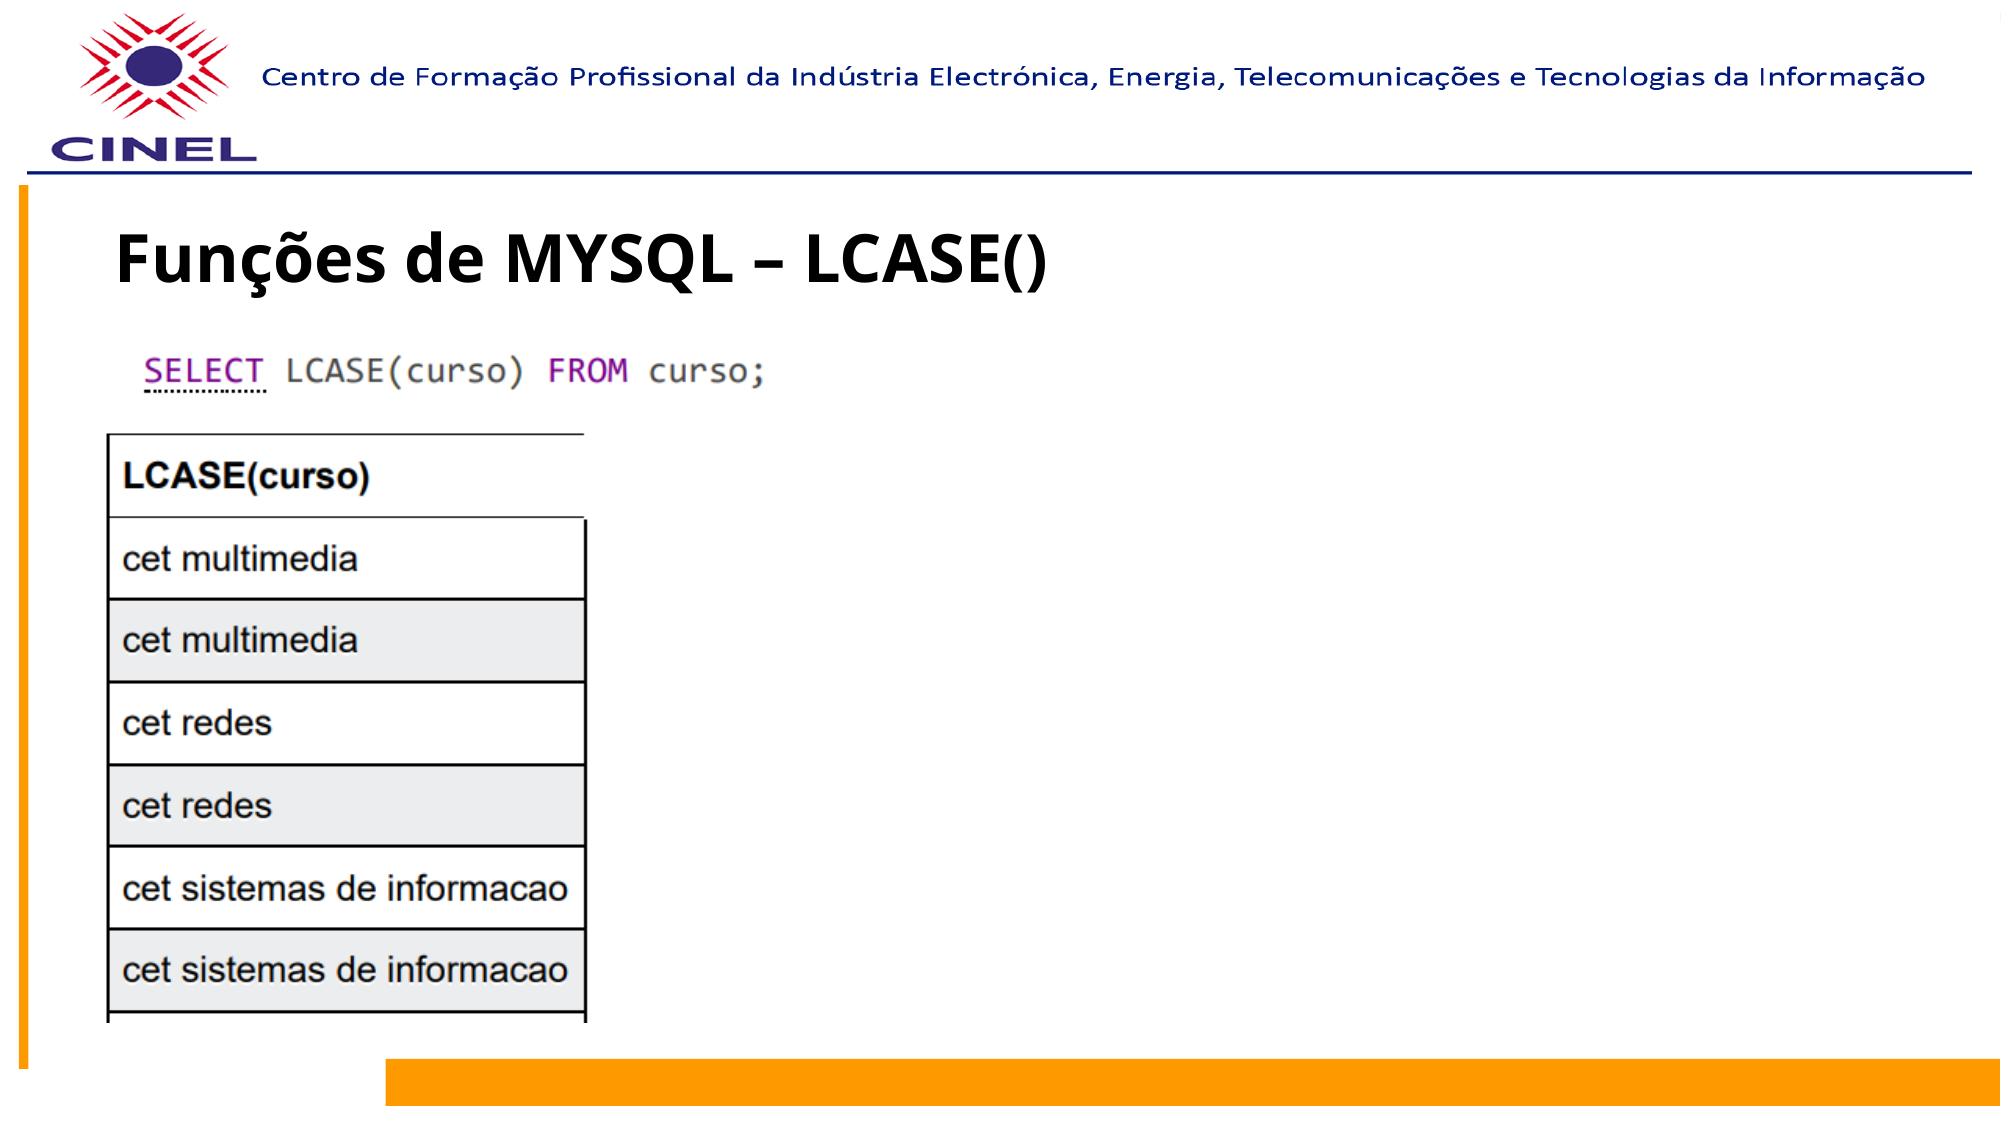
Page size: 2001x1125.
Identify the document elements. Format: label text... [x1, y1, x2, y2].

title Funções de MYSQL – LCASE() [99, 162, 1900, 350]
picture [7, 8, 2000, 185]
picture [99, 339, 830, 1024]
